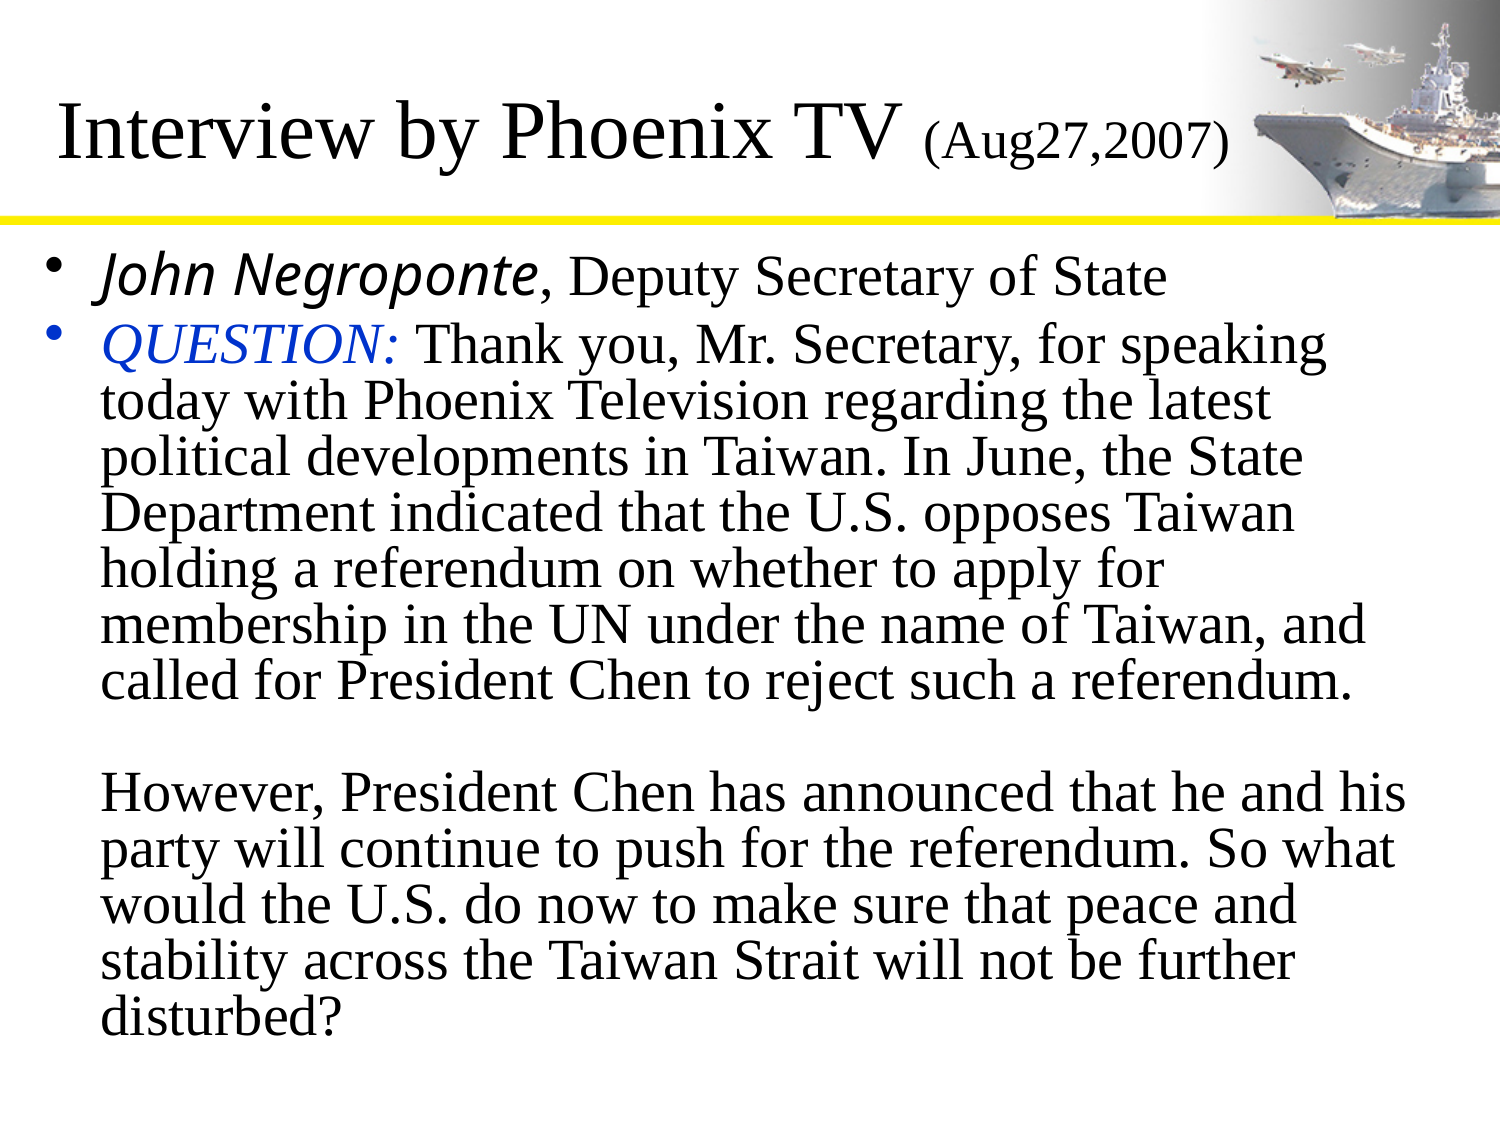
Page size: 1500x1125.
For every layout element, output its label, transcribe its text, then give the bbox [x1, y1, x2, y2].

title Interview by Phoenix TV (Aug27,2007) [29, 30, 1259, 219]
list John Negroponte, Deputy Secretary of State QUESTION: Thank you, Mr. Secretary, for speaking today with Phoenix Television regarding the latest political developments in Taiwan. In June, the State Department indicated that the U.S. opposes Taiwan holding a referendum on whether to apply for membership in the UN under the name of Taiwan, and called for President Chen to reject such a referendum. However, President Chen has announced that he and his party will continue to push for the referendum. So what would the U.S. do now to make sure that peace and stability across the Taiwan Strait will not be further disturbed? [29, 243, 1460, 1071]
picture [0, 0, 1500, 225]
